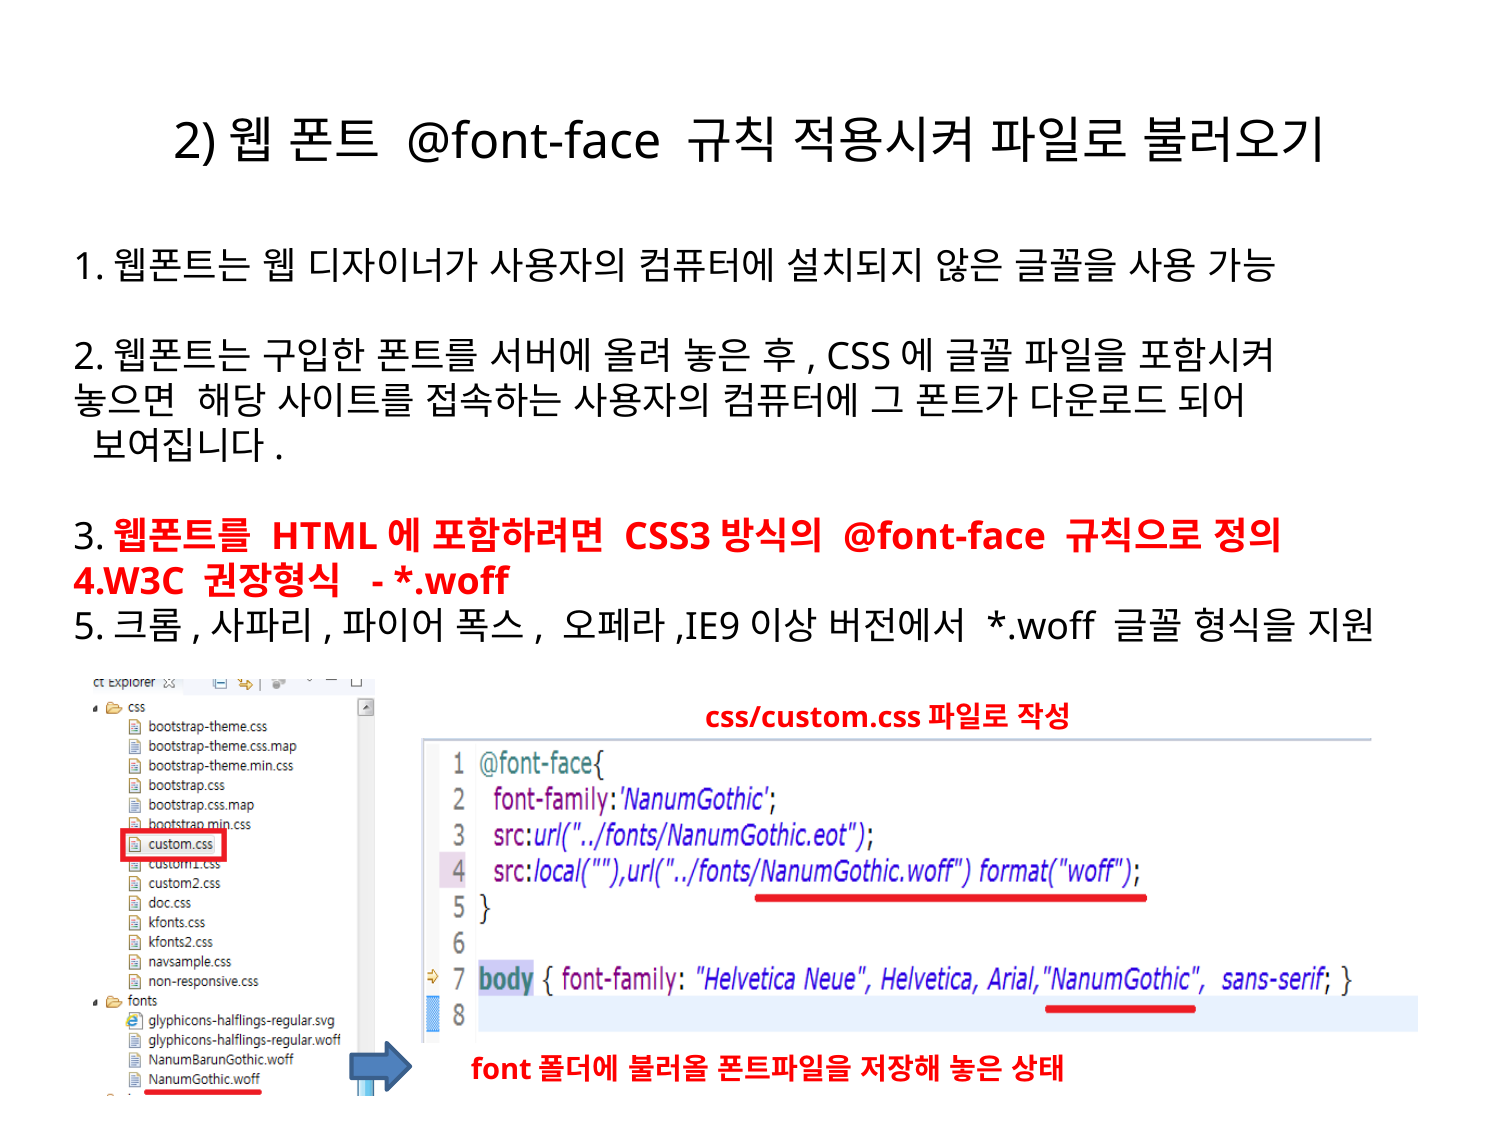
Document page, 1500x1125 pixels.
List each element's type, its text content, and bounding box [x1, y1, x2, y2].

text_box 1.웹폰트는 웹 디자이너가 사용자의 컴퓨터에 설치되지 않은 글꼴을 사용 가능 2.웹폰트는 구입한 폰트를 서버에 올려 놓은 후, CSS에 글꼴 파일을 포함시켜 놓으면 해당 사이트를 접속하는 사용자의 컴퓨터에 그 폰트가 다운로드 되어 보여집니다. 3.웹폰트를 HTML에 포함하려면 CSS3방식의 @font-face 규칙으로 정의 4.W3C 권장형식 - *.woff 5.크롬,사파리,파이어 폭스, 오페라,IE9이상 버전에서 *.woff 글꼴 형식을 지원 [58, 234, 1469, 655]
text_box css/custom.css파일로 작성 [690, 691, 1087, 736]
picture [93, 679, 376, 1096]
text_box [379, 1040, 413, 1092]
picture [421, 738, 1419, 1044]
text_box font폴더에 불러올 폰트파일을 저장해 놓은 상태 [456, 1051, 1082, 1093]
title 2)웹 폰트 @font-face 규칙 적용시켜 파일로 불러오기 [75, 45, 1425, 233]
